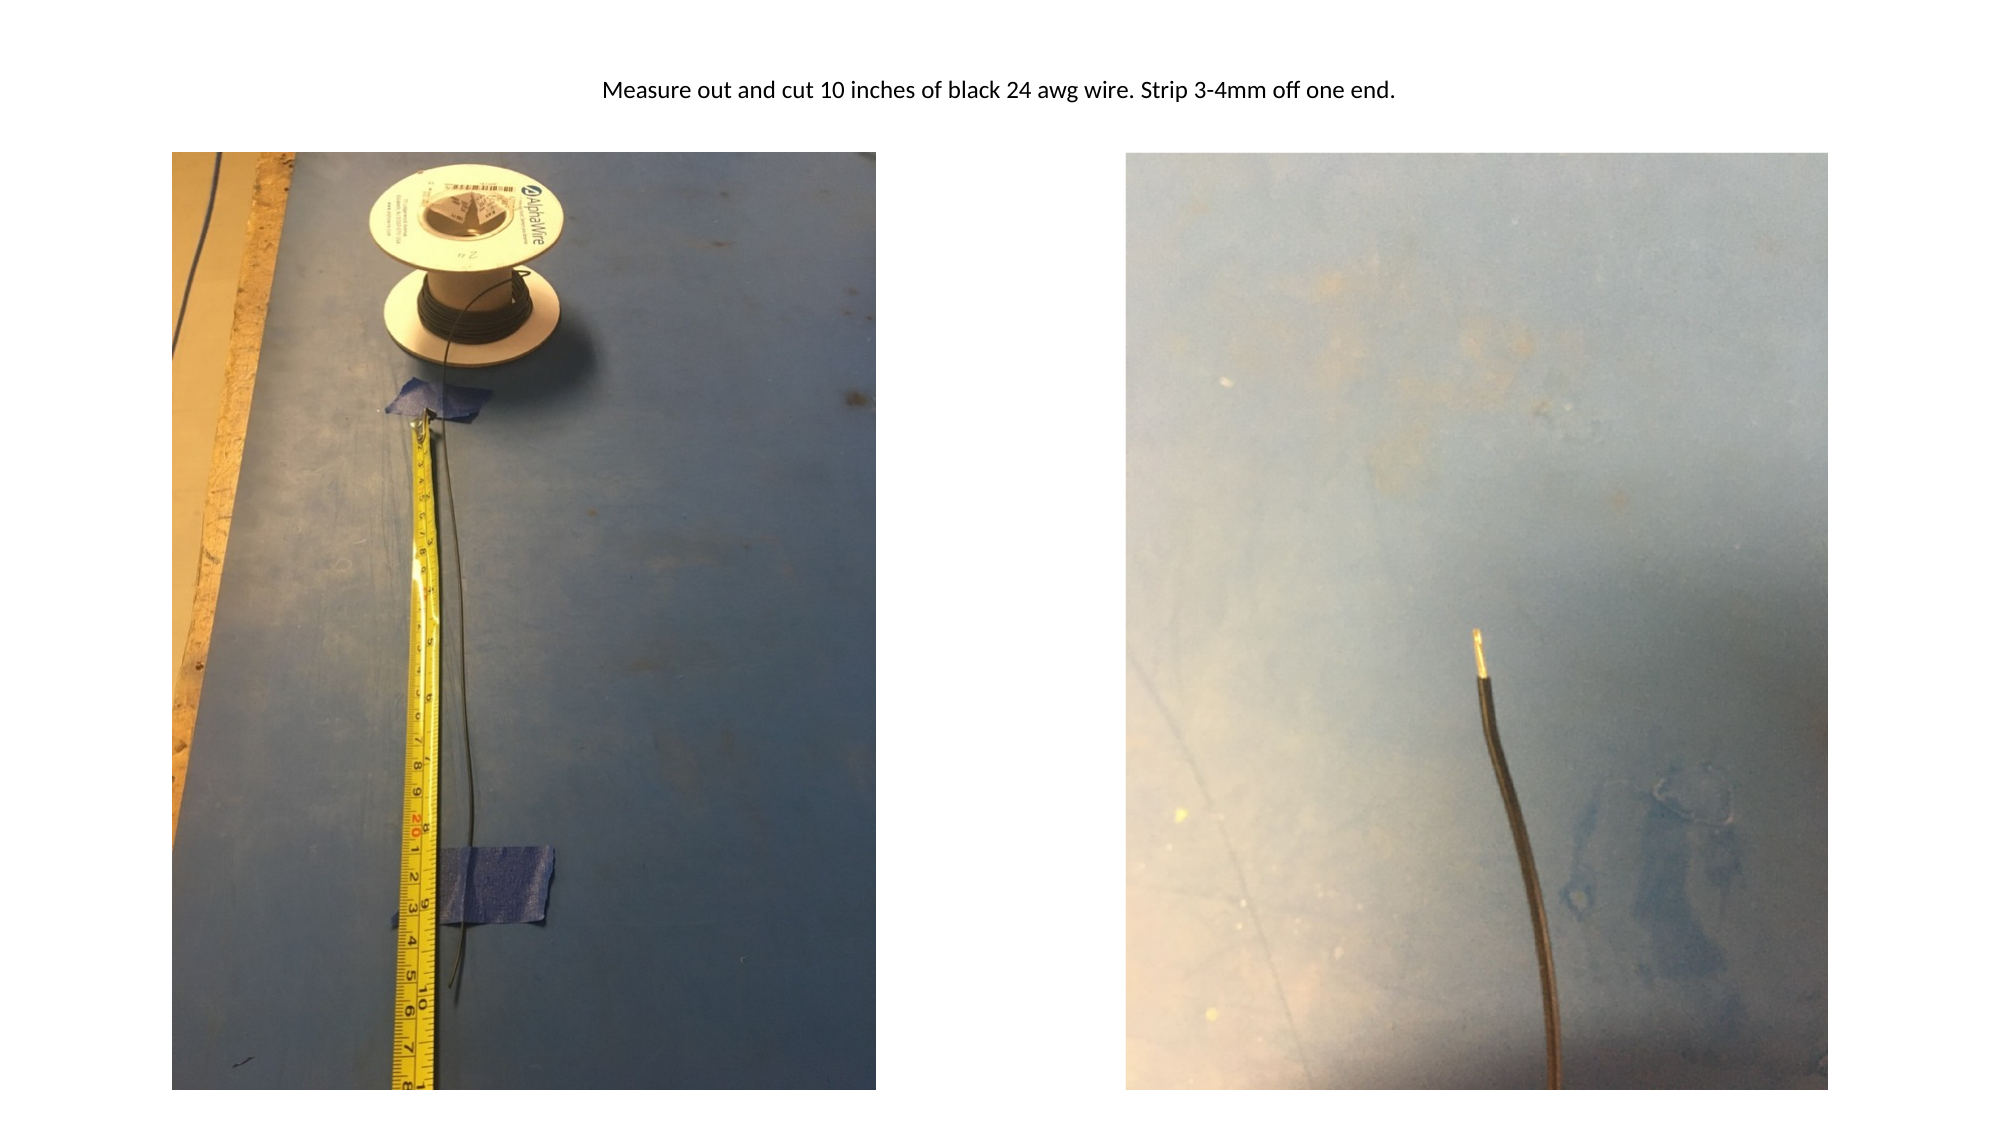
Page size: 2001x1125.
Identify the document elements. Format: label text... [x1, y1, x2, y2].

text_box Measure out and cut 10 inches of black 24 awg wire. Strip 3-4mm off one end. [571, 66, 1429, 111]
picture [172, 152, 876, 1090]
picture [1007, 154, 1945, 1089]
